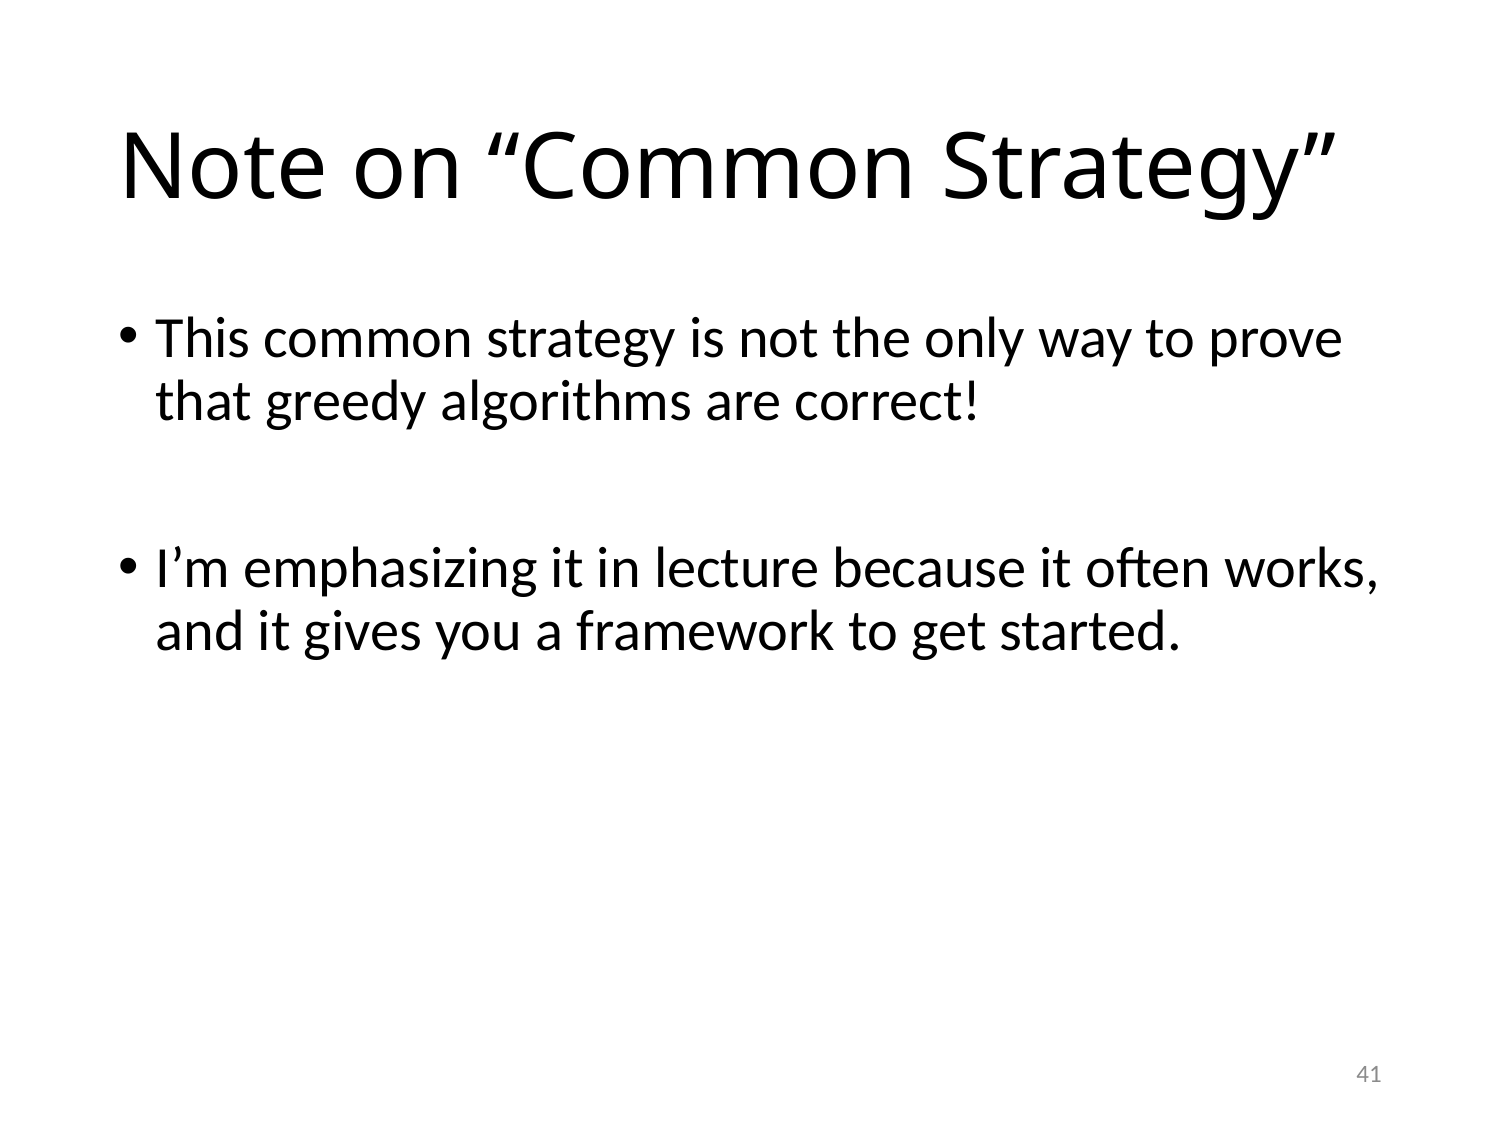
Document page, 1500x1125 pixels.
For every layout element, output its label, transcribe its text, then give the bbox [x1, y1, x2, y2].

title Note on “Common Strategy” [103, 59, 1397, 278]
slide_number 41 [1059, 1042, 1397, 1103]
list This common strategy is not the only way to prove that greedy algorithms are correct! I’m emphasizing it in lecture because it often works, and it gives you a framework to get started. [103, 299, 1397, 1014]
